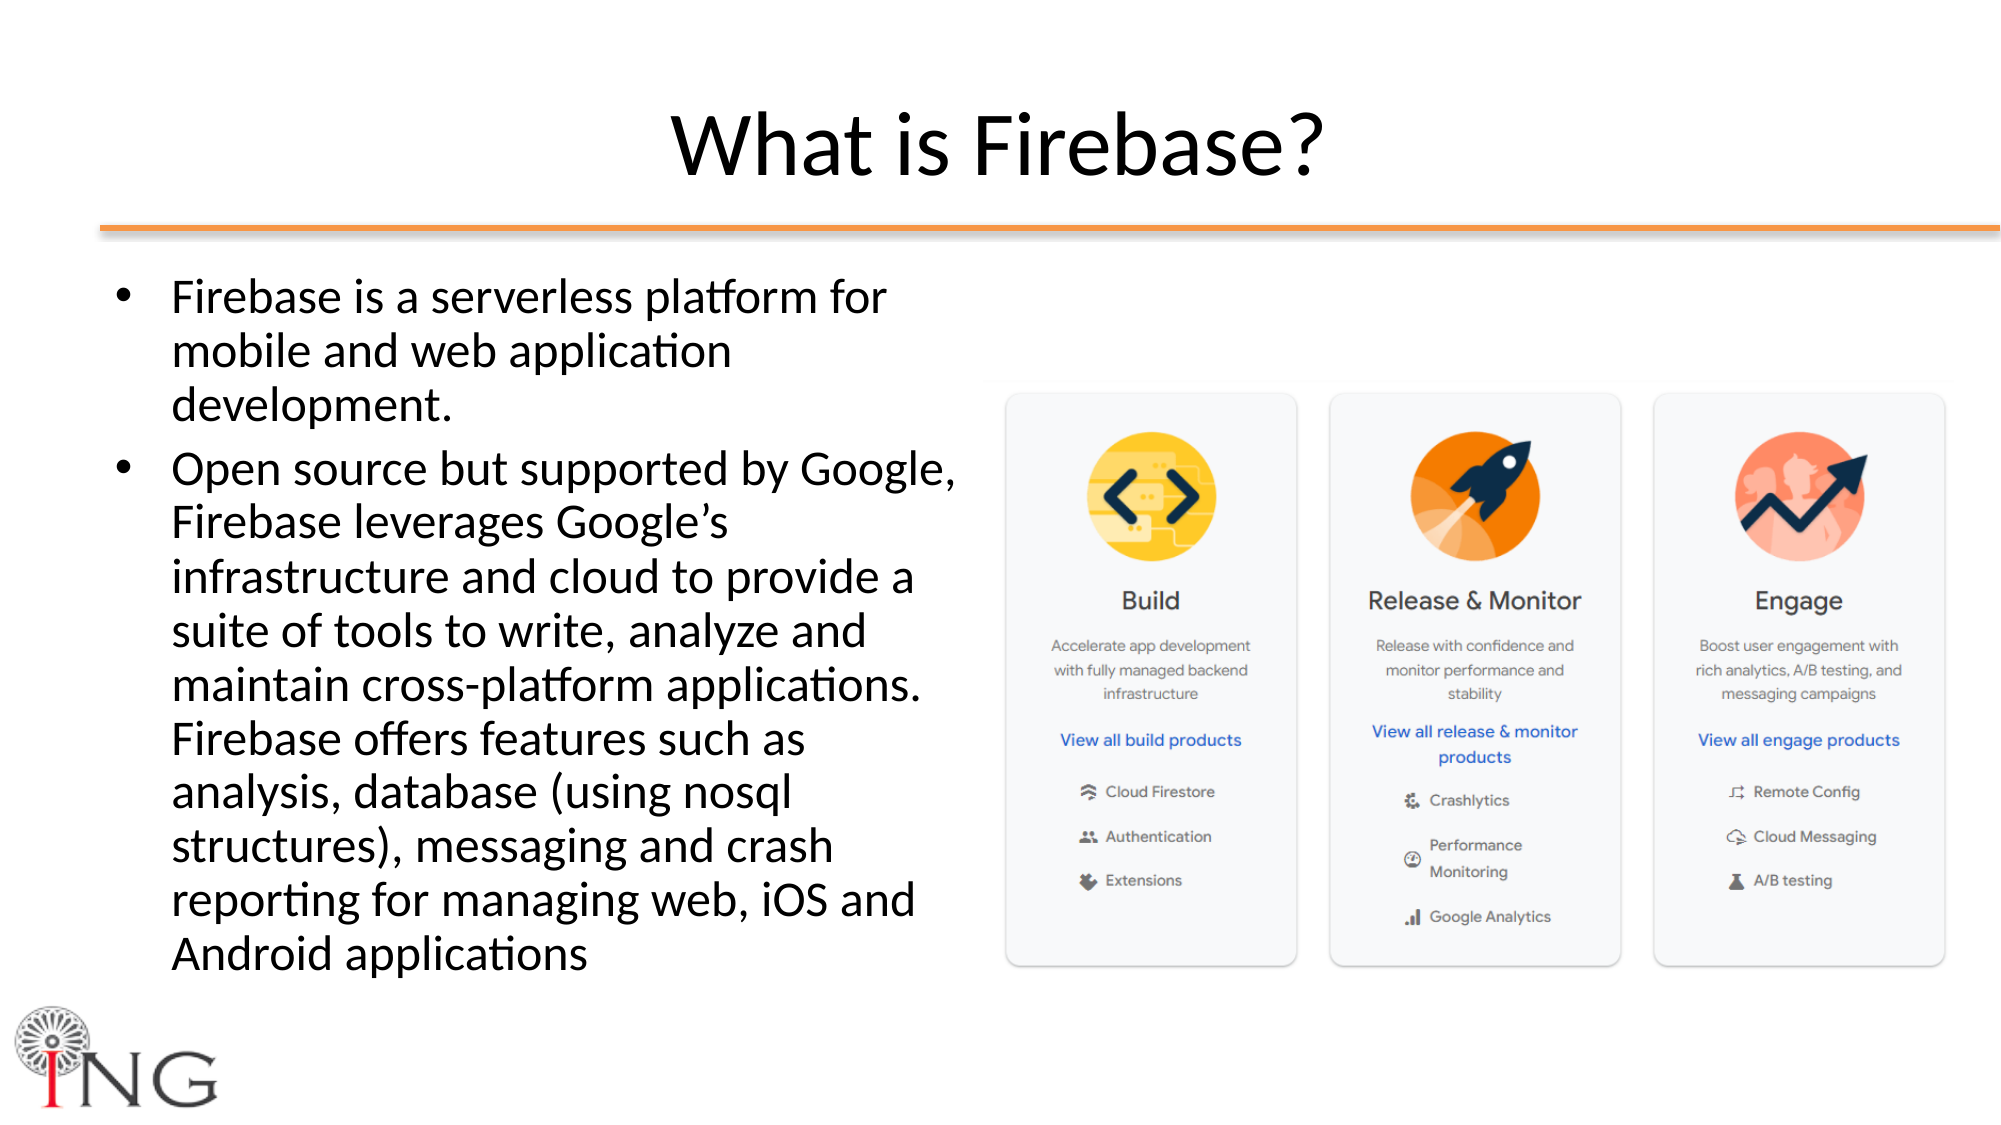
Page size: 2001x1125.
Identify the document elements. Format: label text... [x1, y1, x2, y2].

picture [983, 380, 1954, 972]
picture [0, 987, 244, 1125]
list Firebase is a serverless platform for mobile and web application development. Open source but supported by Google, Firebase leverages Google’s infrastructure and cloud to provide a suite of tools to write, analyze and maintain cross-platform applications. Firebase offers features such as analysis, database (using nosql structures), messaging and crash reporting for managing web, iOS and Android applications [99, 262, 984, 1005]
title What is Firebase? [99, 45, 1900, 233]
